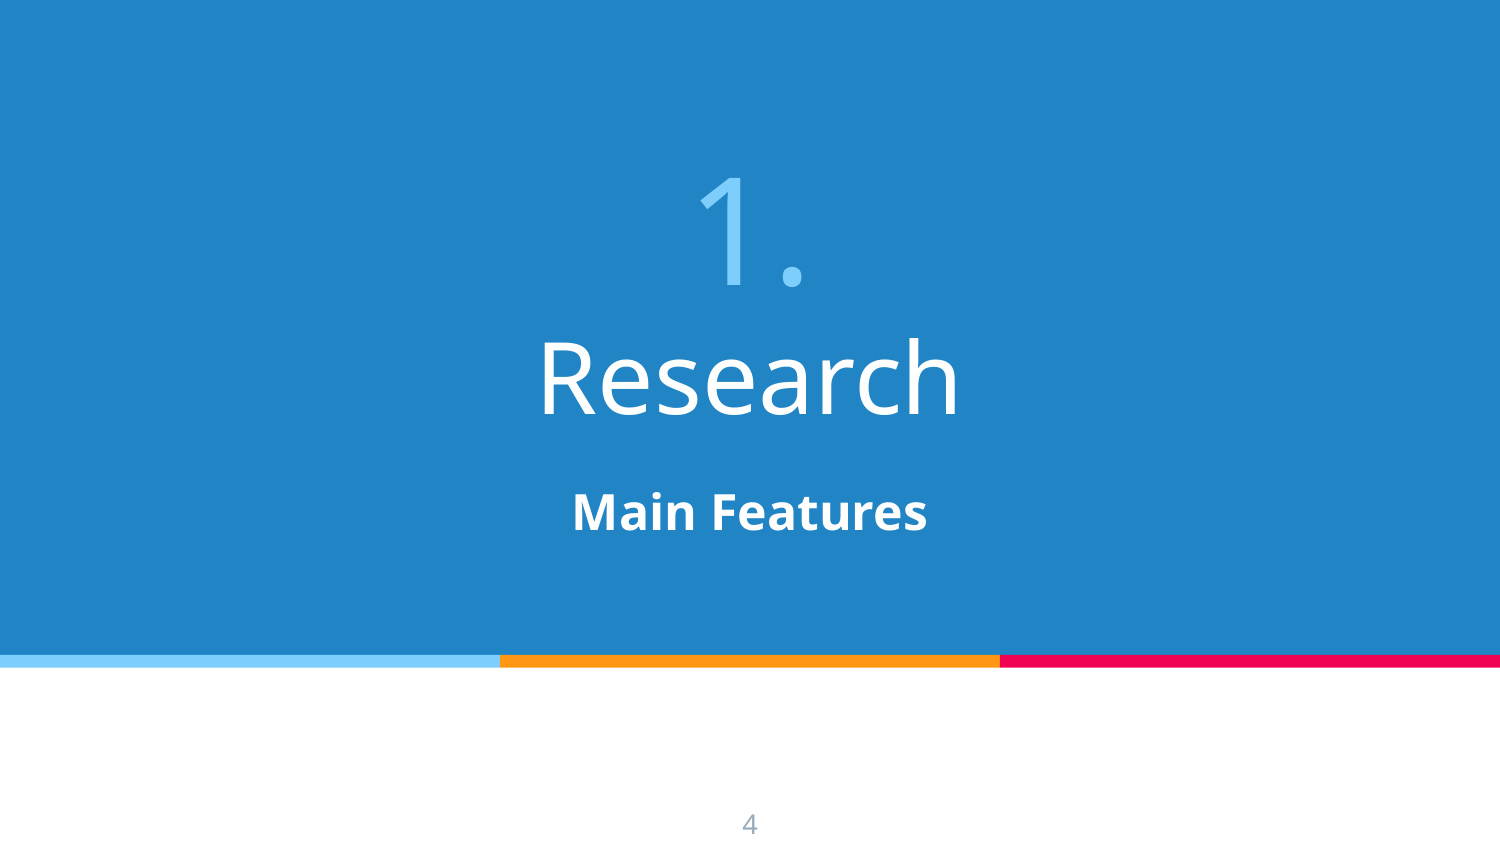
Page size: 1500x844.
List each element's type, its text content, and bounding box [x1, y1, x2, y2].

title 1. Research [112, 259, 1388, 450]
subtitle Main Features [112, 465, 1388, 595]
slide_number ‹#› [0, 792, 1500, 844]
